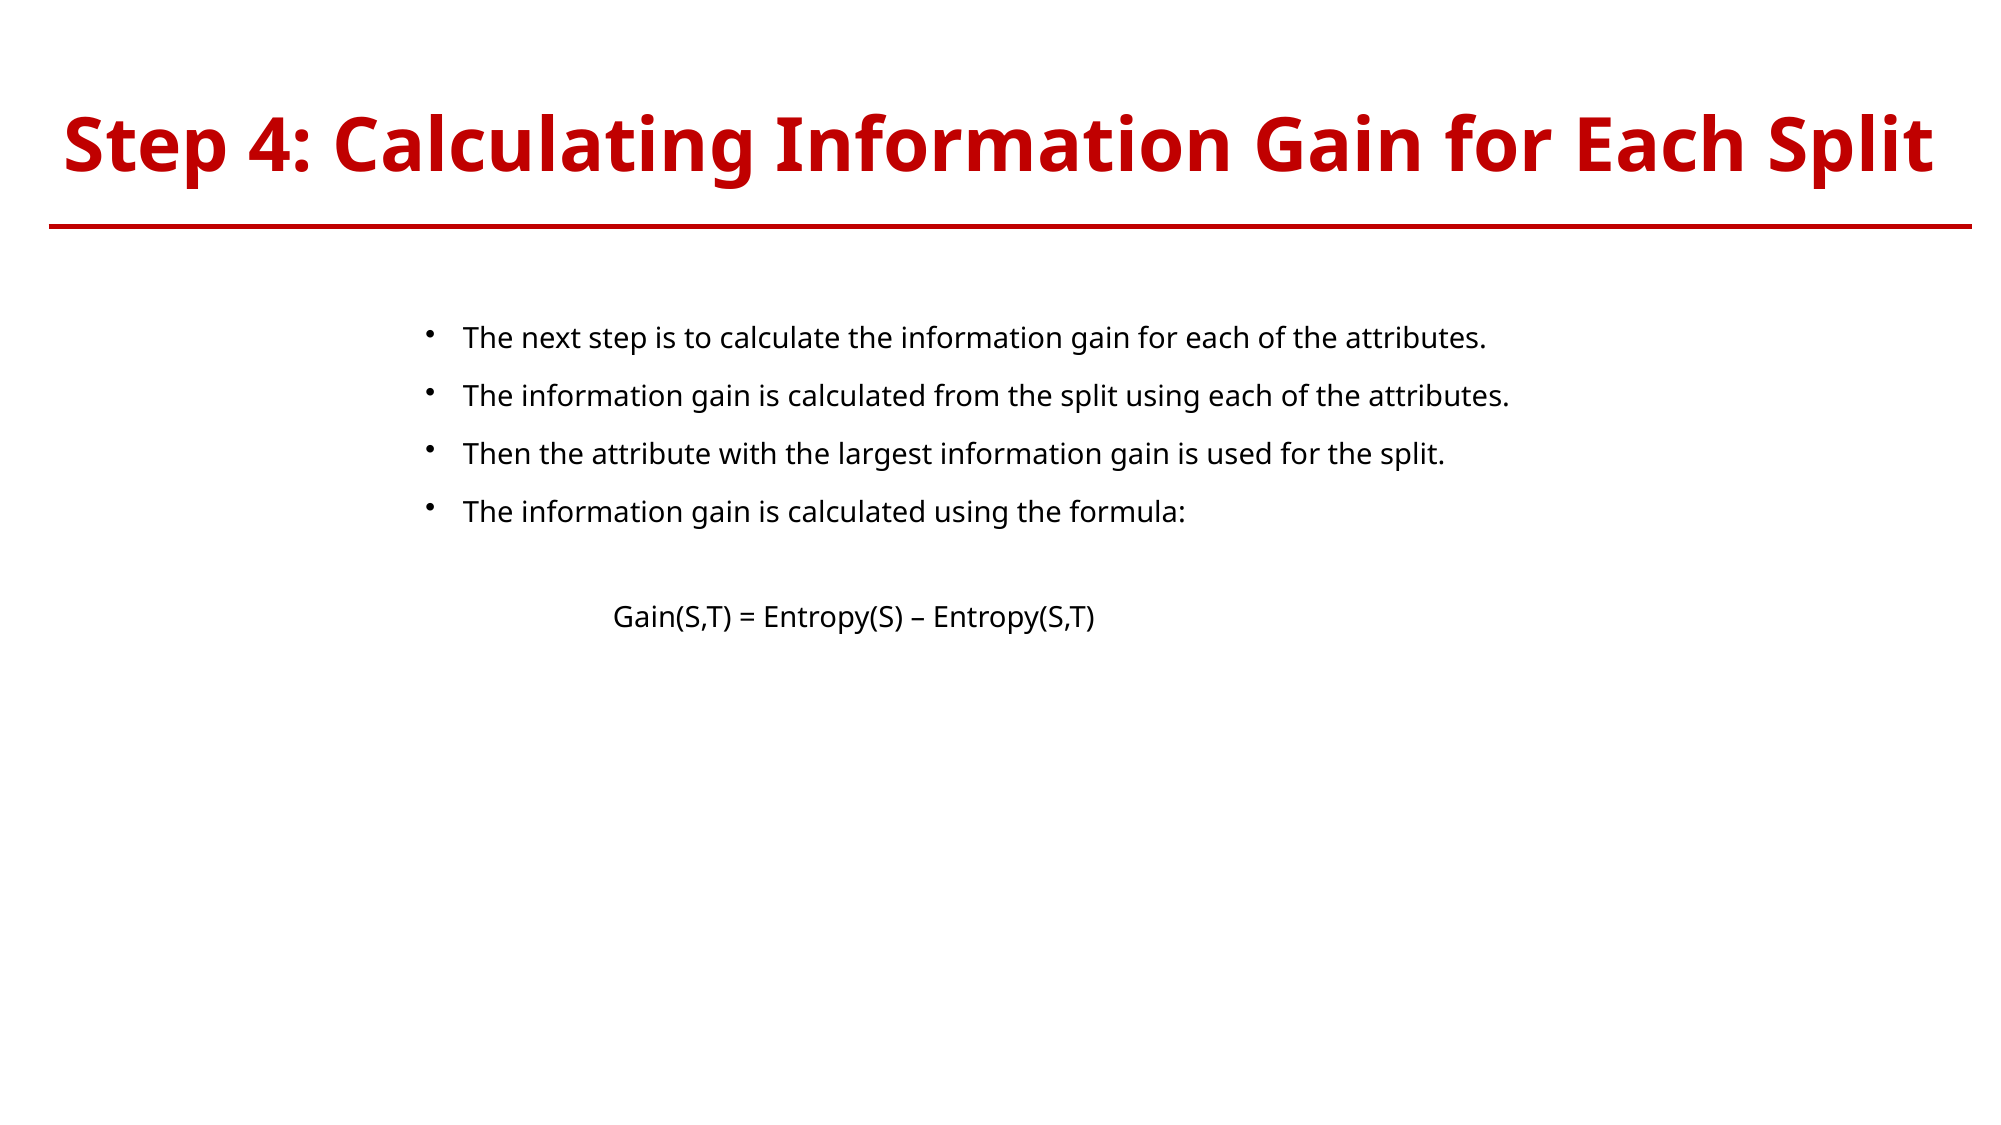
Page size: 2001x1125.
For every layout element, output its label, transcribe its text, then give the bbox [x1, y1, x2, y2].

text_box Step 4: Calculating Information Gain for Each Split [38, 44, 1962, 196]
text_box The next step is to calculate the information gain for each of the attributes. The information gain is calculated from the split using each of the attributes. Then the attribute with the largest information gain is used for the split. The information gain is calculated using the formula: Gain(S,T) = Entropy(S) – Entropy(S,T) [416, 311, 1527, 642]
